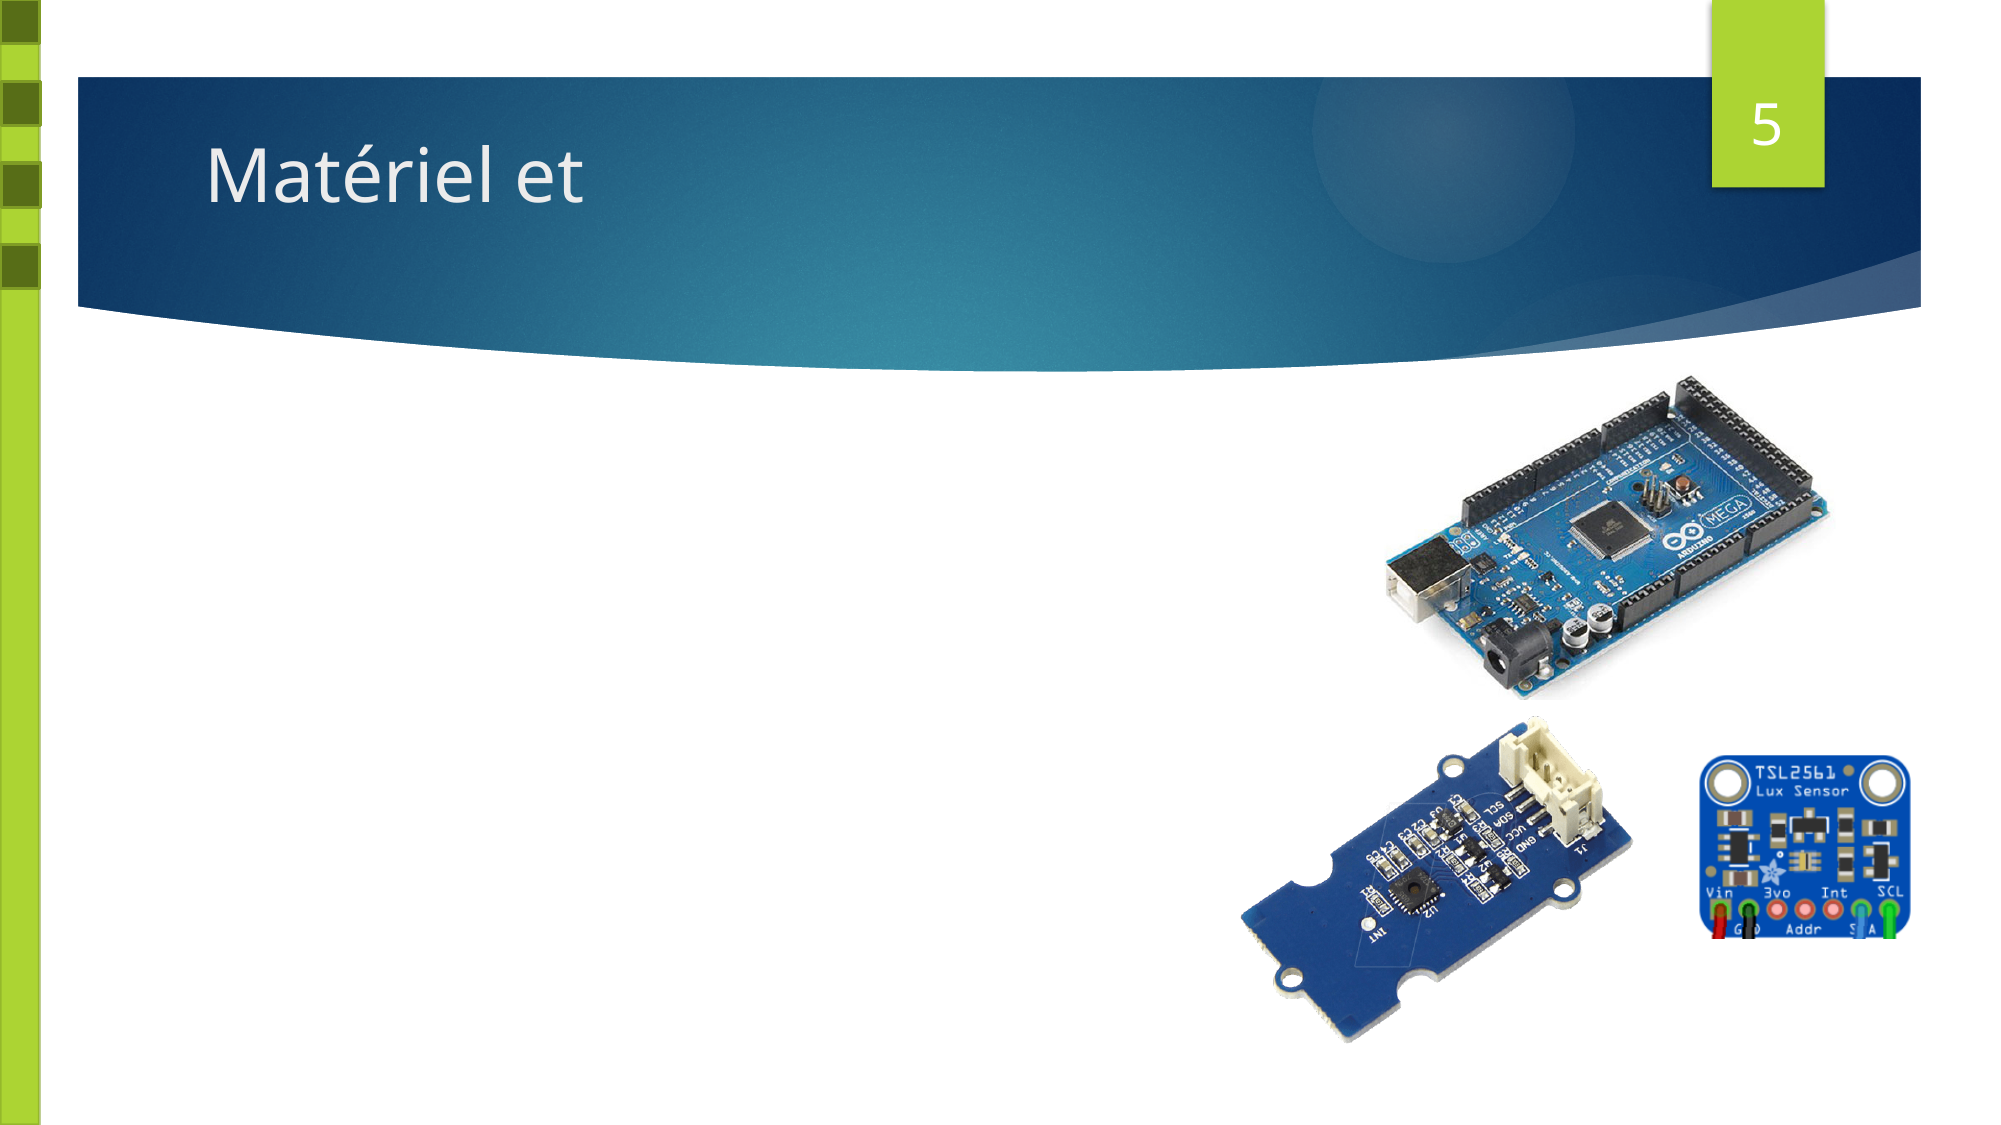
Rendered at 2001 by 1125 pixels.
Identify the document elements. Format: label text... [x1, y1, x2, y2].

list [1379, 371, 1836, 700]
text_box [0, 80, 42, 127]
text_box [0, 45, 41, 80]
text_box [0, 290, 41, 1125]
picture [1229, 707, 1642, 1051]
text_box [0, 209, 41, 243]
text_box [0, 127, 41, 161]
slide_number 5 [1698, 48, 1836, 175]
text_box [0, 0, 41, 45]
text_box [0, 161, 42, 209]
title Matériel et [189, 159, 1627, 276]
picture [1697, 754, 1914, 939]
text_box [0, 243, 41, 290]
